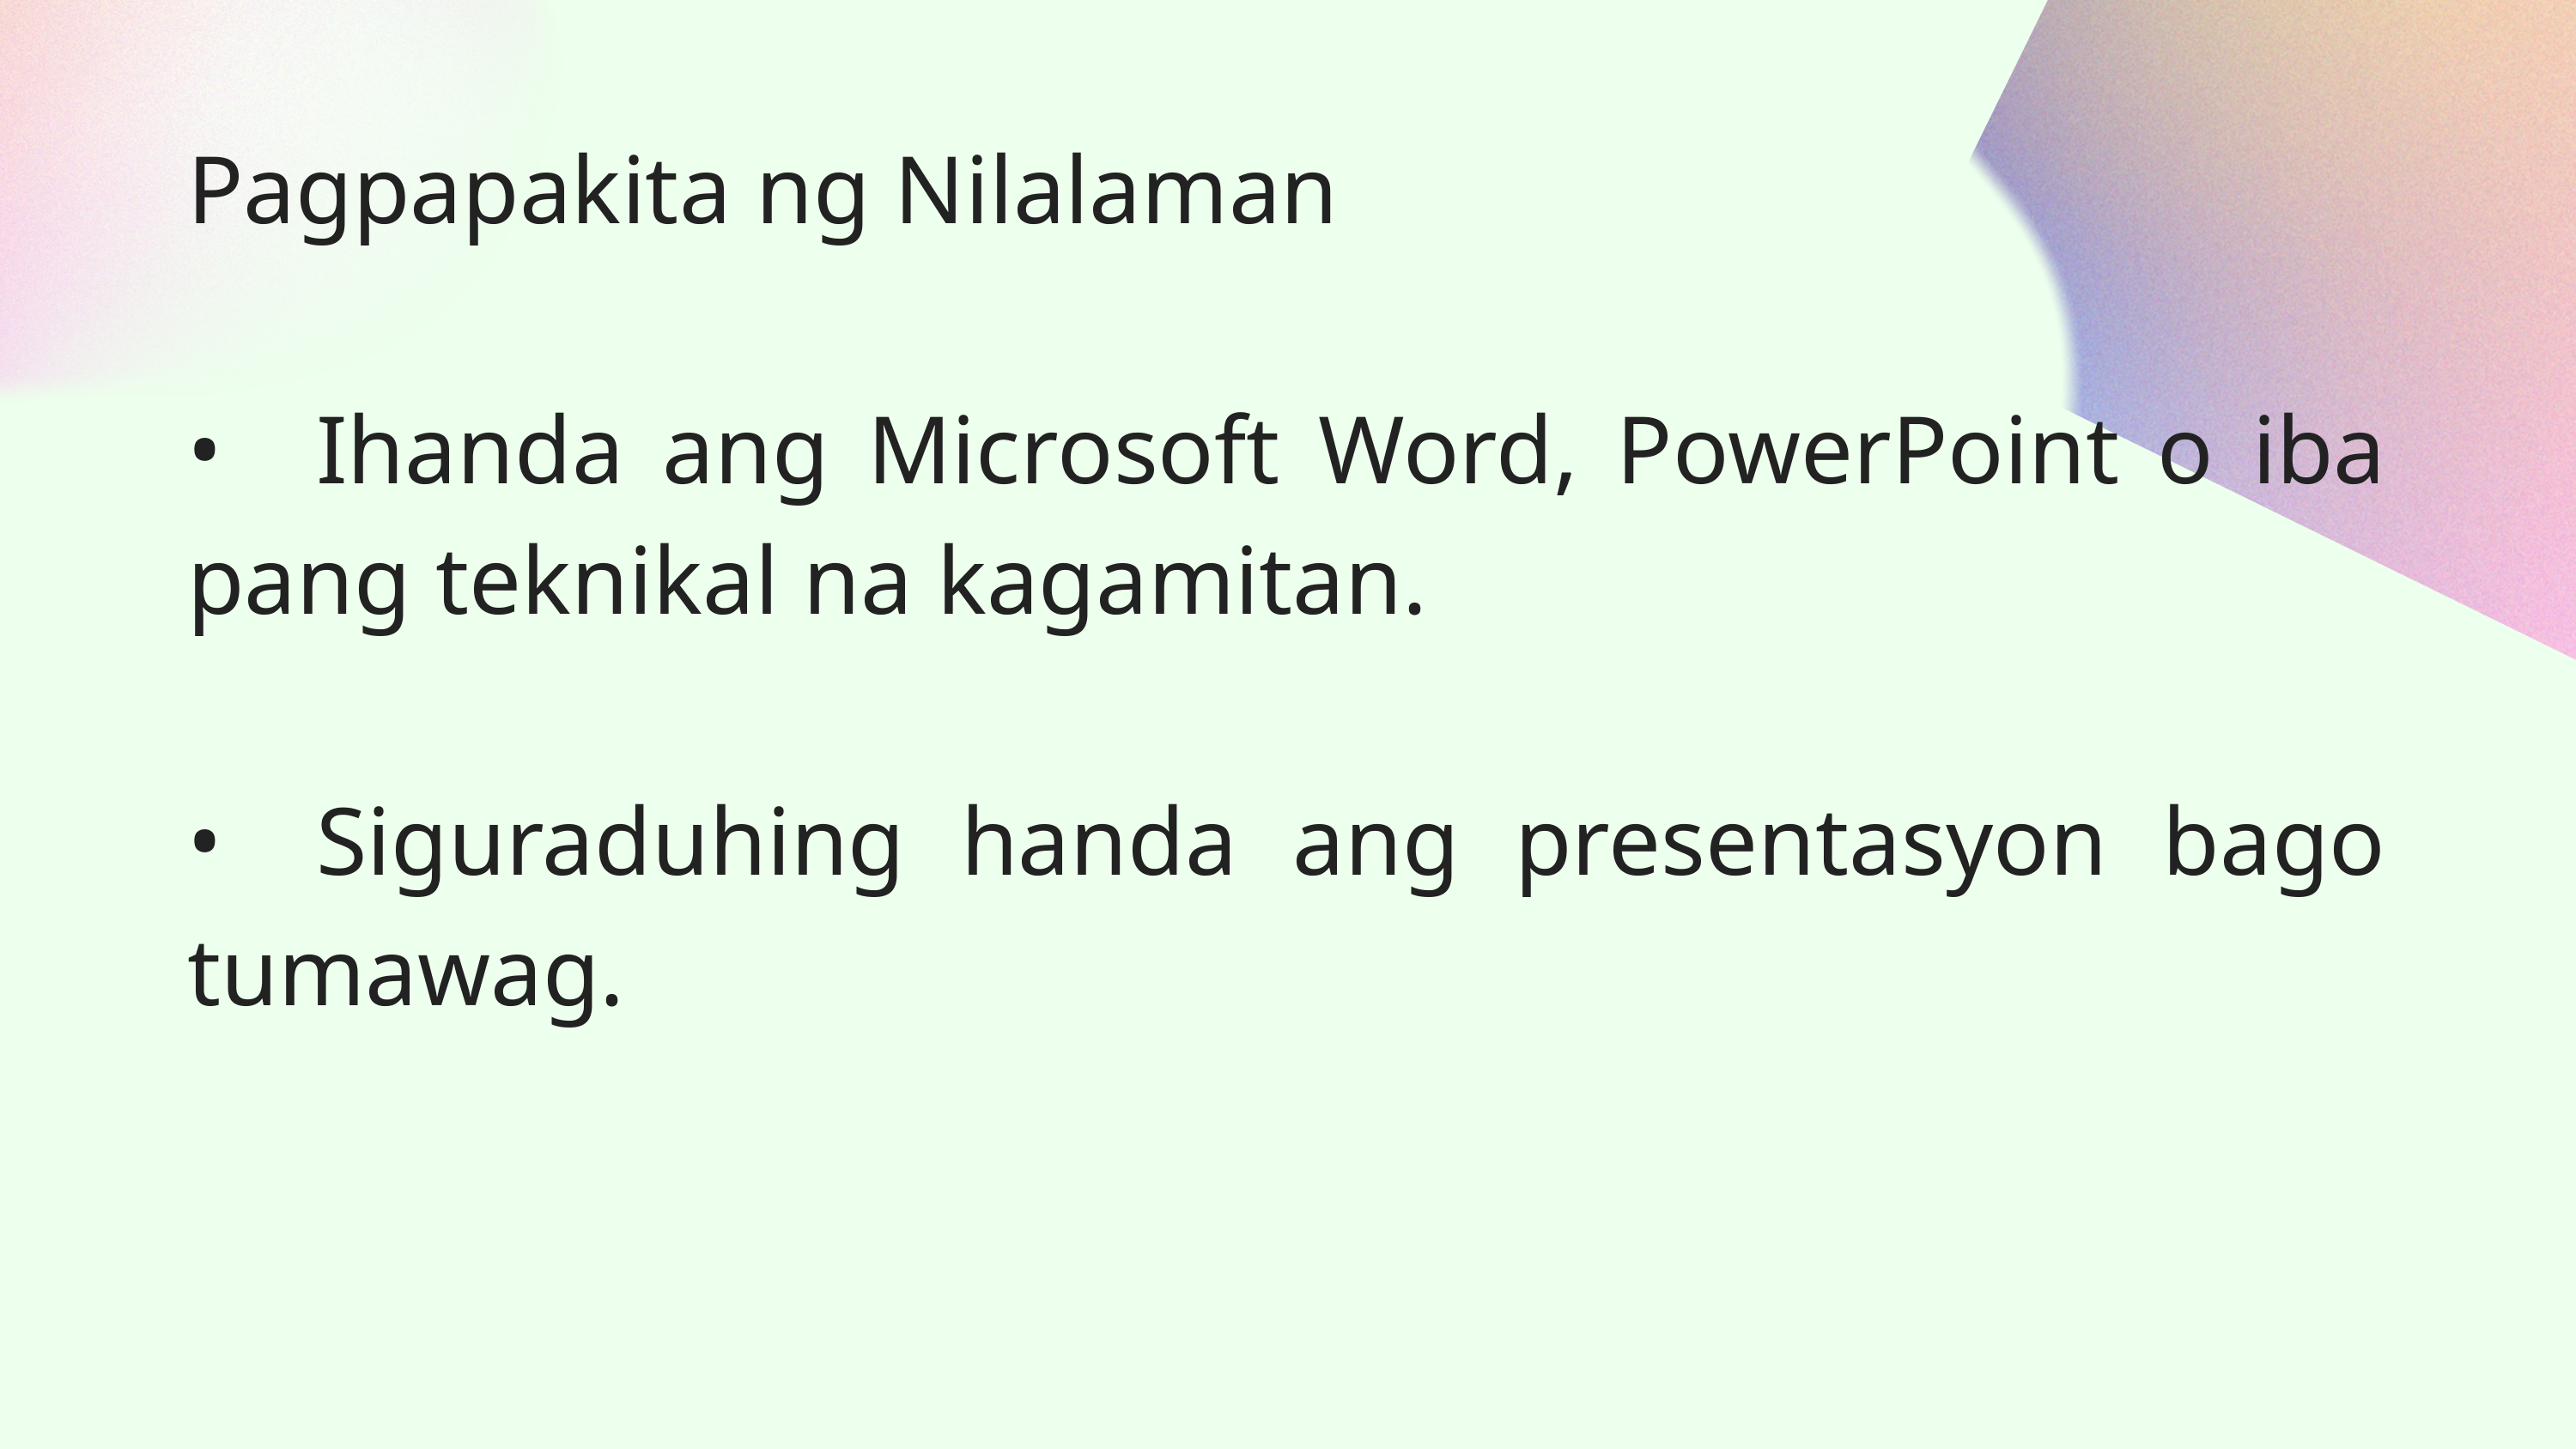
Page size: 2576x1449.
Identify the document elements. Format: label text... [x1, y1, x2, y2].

text_box [1984, 0, 2576, 660]
text_box Pagpapakita ng Nilalaman • Ihanda ang Microsoft Word, PowerPoint o iba pang teknikal na kagamitan. • Siguraduhing handa ang presentasyon bago tumawag. [187, 130, 2389, 1449]
text_box [0, 0, 563, 543]
